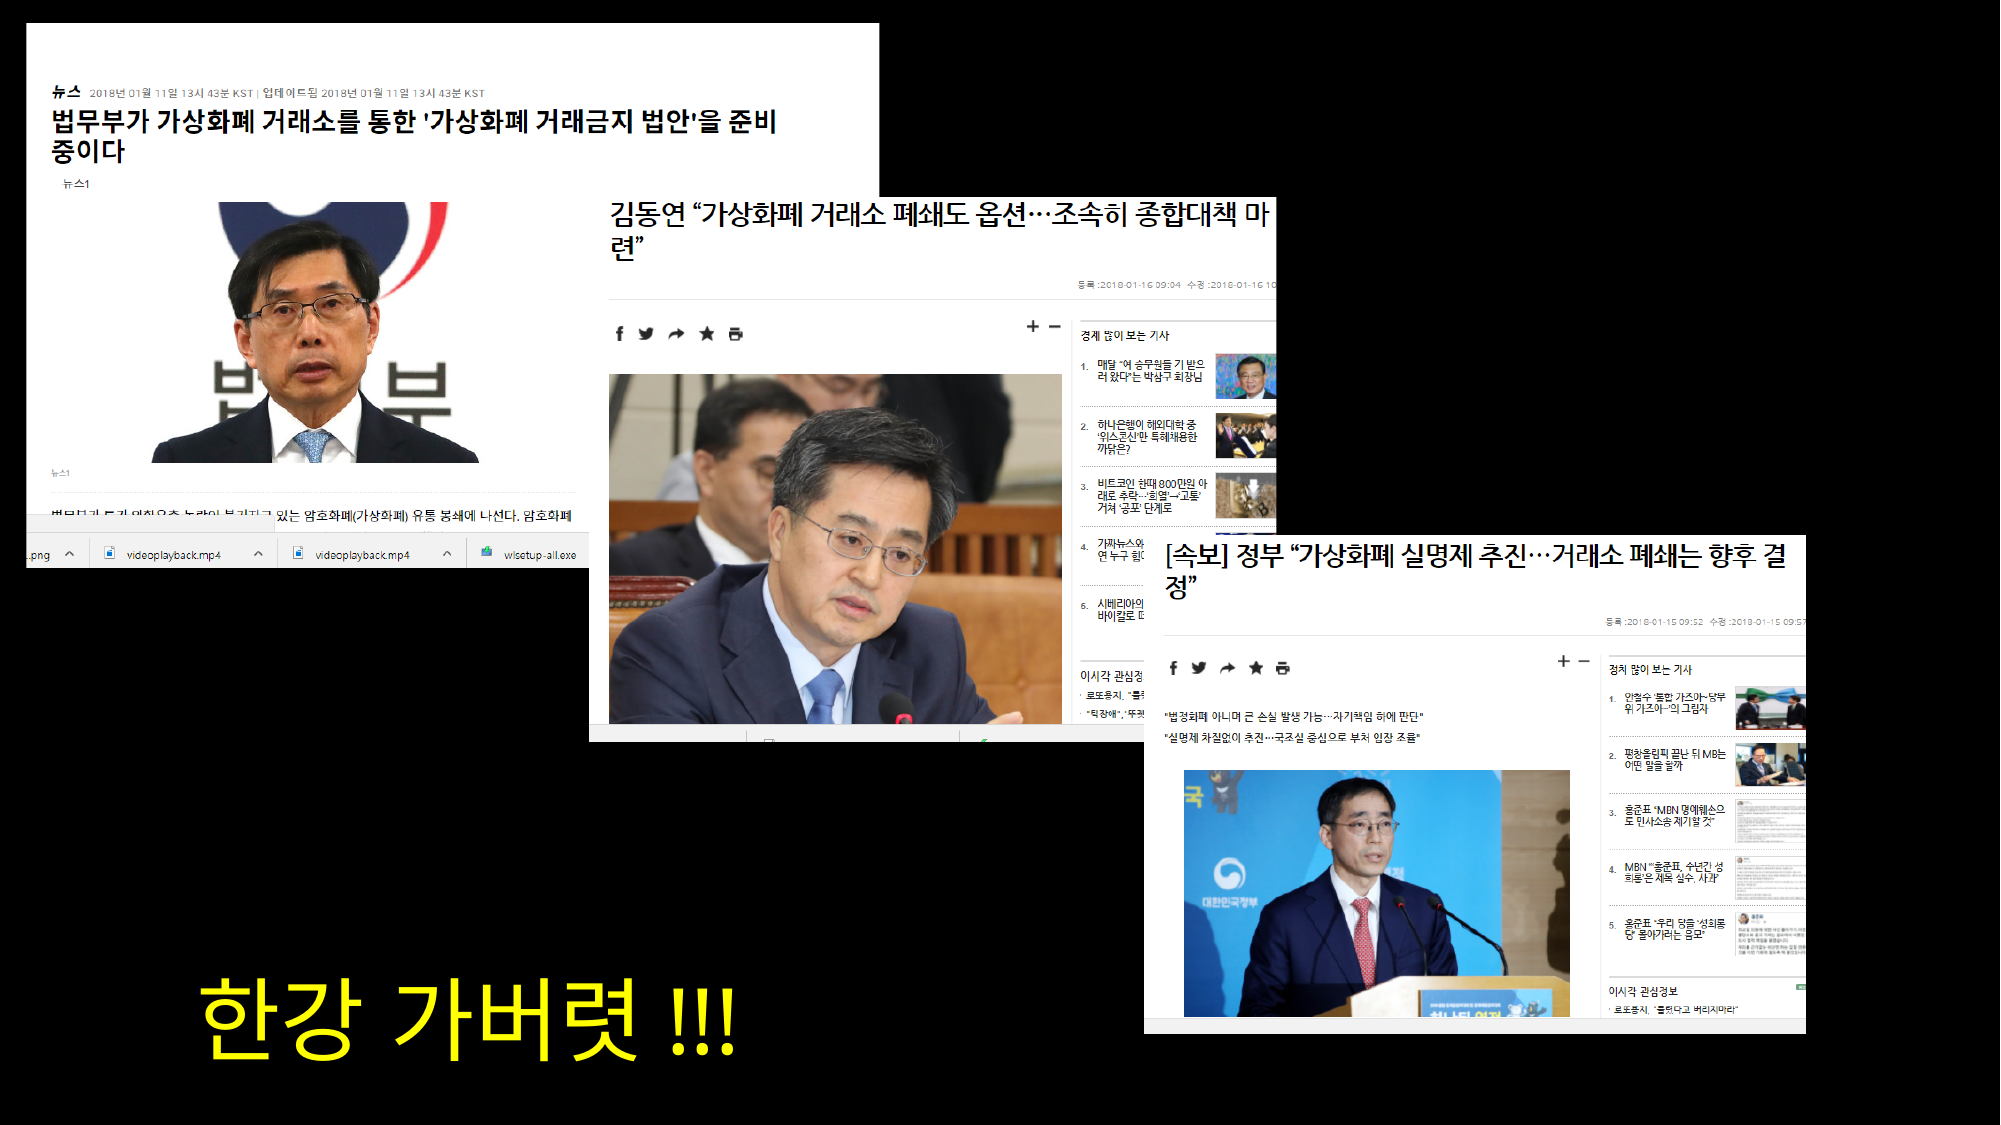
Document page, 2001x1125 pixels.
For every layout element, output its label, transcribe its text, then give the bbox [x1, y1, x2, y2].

picture [26, 23, 1806, 1034]
text_box 한강 가버렷!!! [137, 954, 800, 1095]
